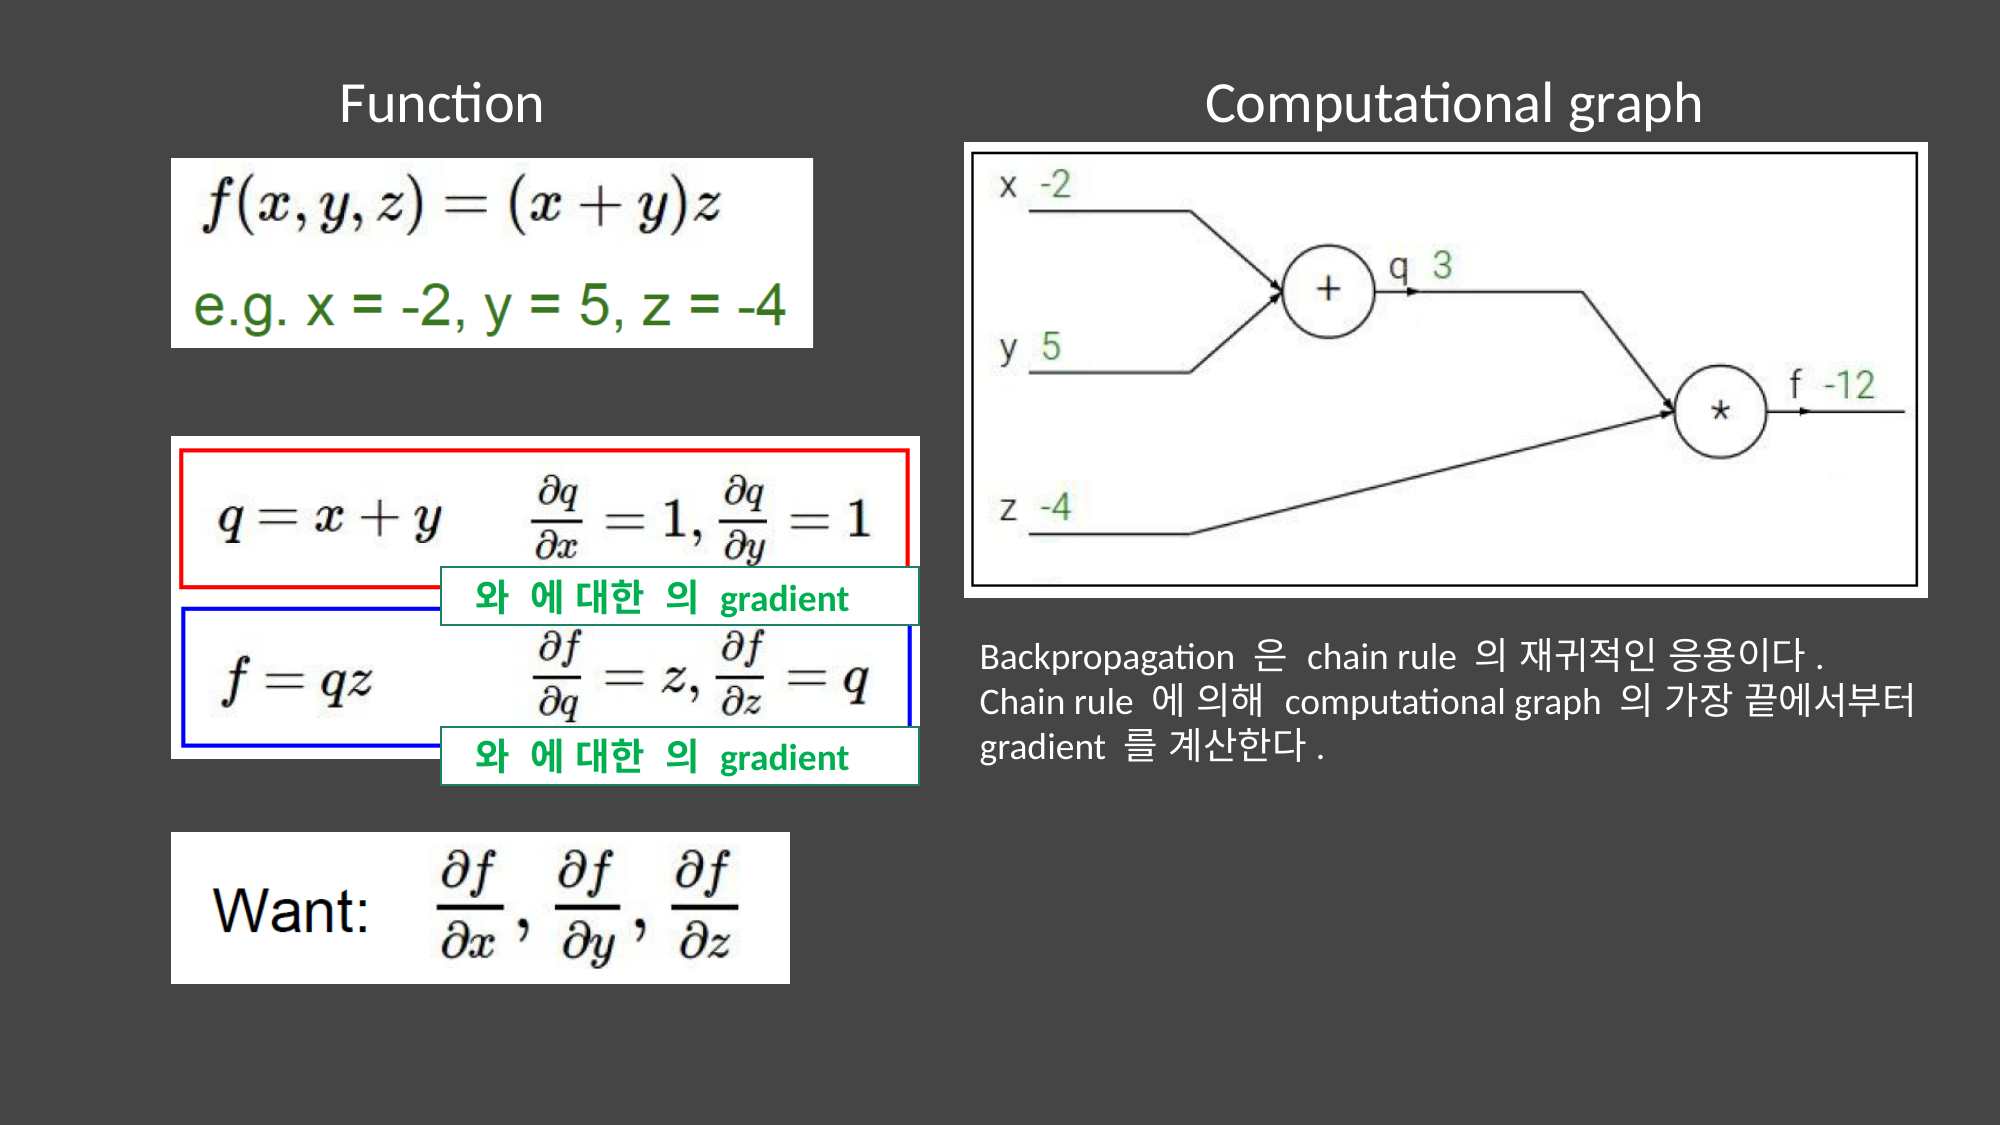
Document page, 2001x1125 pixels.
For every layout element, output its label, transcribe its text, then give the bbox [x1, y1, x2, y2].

text_box Backpropagation 은 chain rule 의 재귀적인 응용이다. Chain rule 에 의해 computational graph 의 가장 끝에서부터 gradient 를 계산한다. [964, 624, 1943, 775]
picture [171, 832, 790, 984]
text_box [171, 436, 920, 785]
picture [964, 142, 1928, 598]
text_box Computational graph [1190, 57, 1726, 142]
picture [170, 158, 814, 348]
